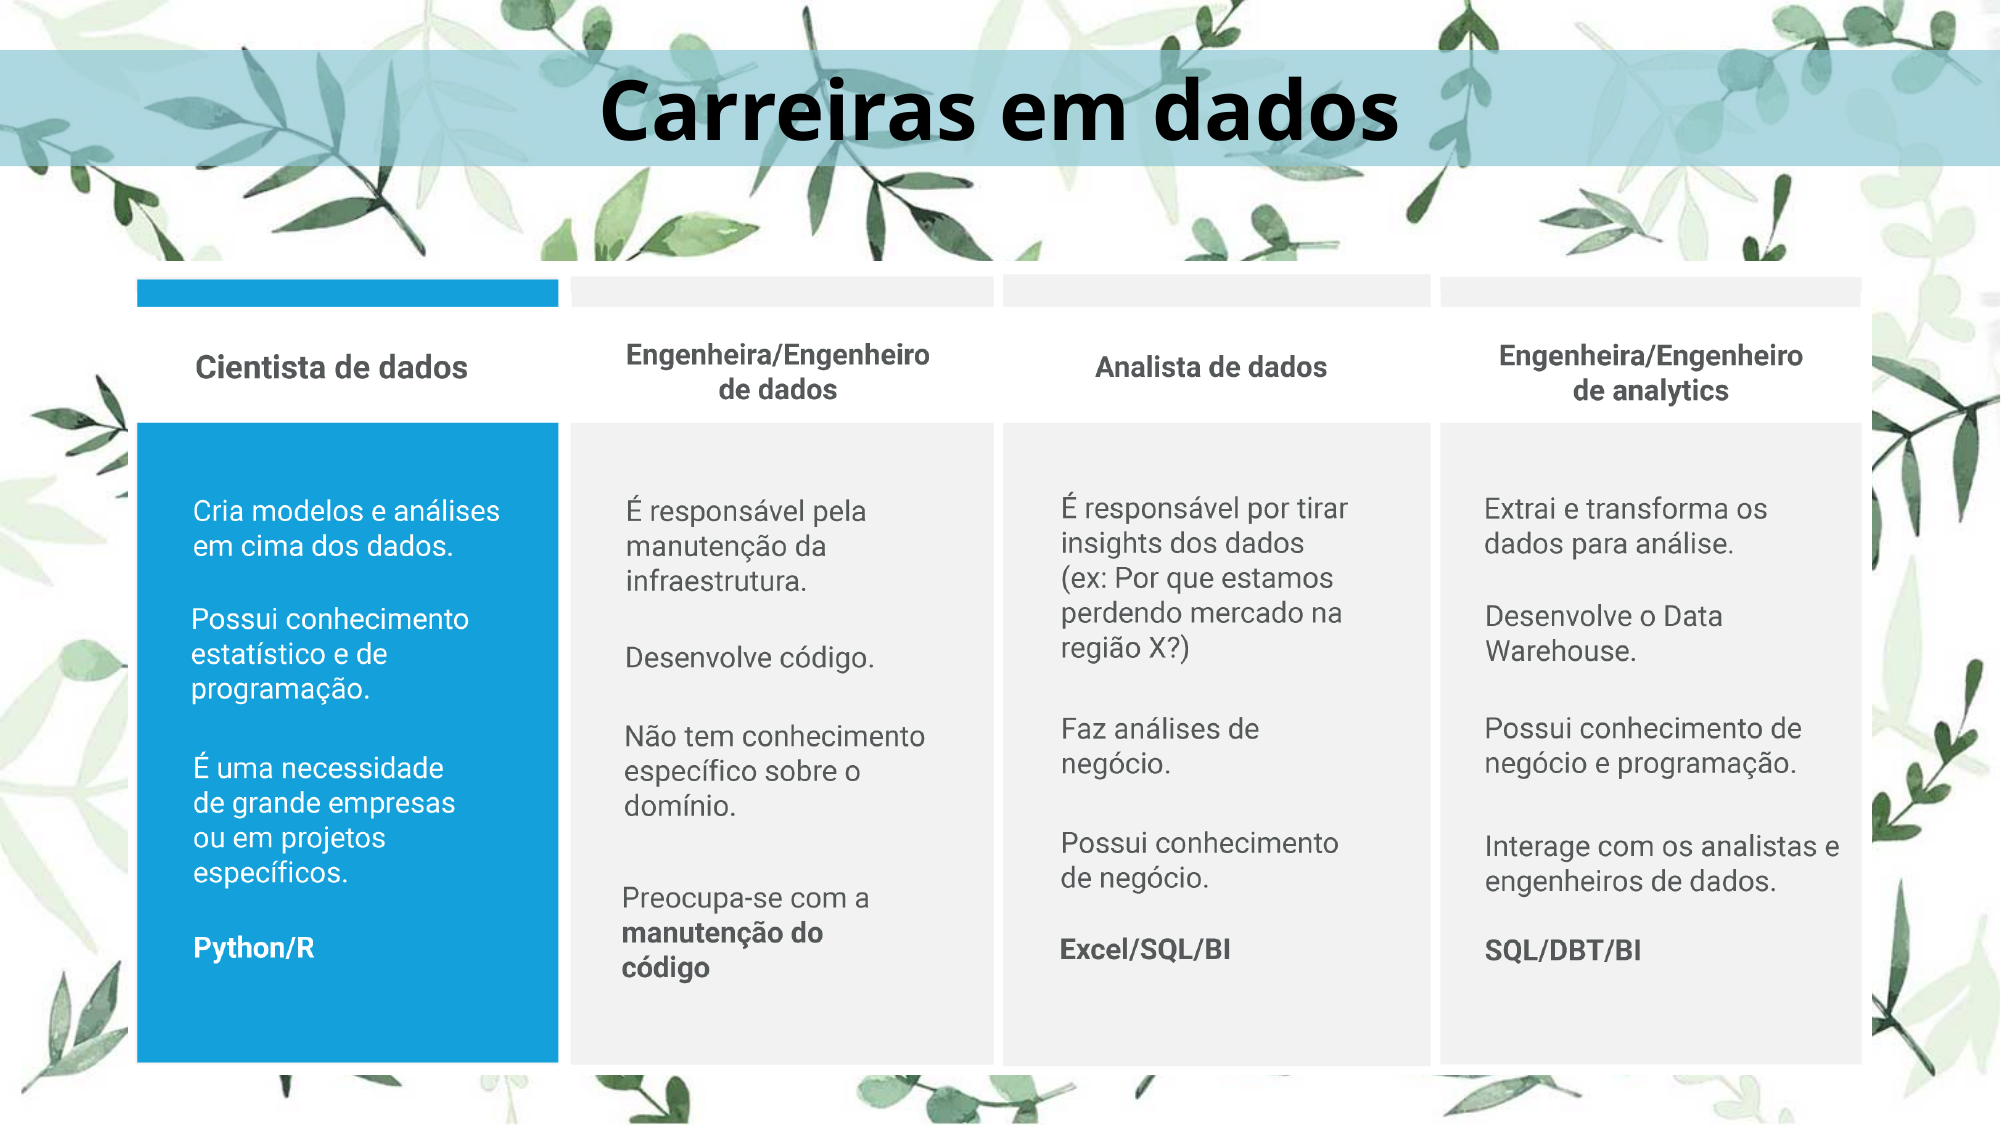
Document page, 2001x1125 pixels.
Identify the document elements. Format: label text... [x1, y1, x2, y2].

text_box [0, 49, 2000, 167]
text_box Carreiras em dados [199, 50, 1801, 165]
picture [0, 0, 2001, 1125]
